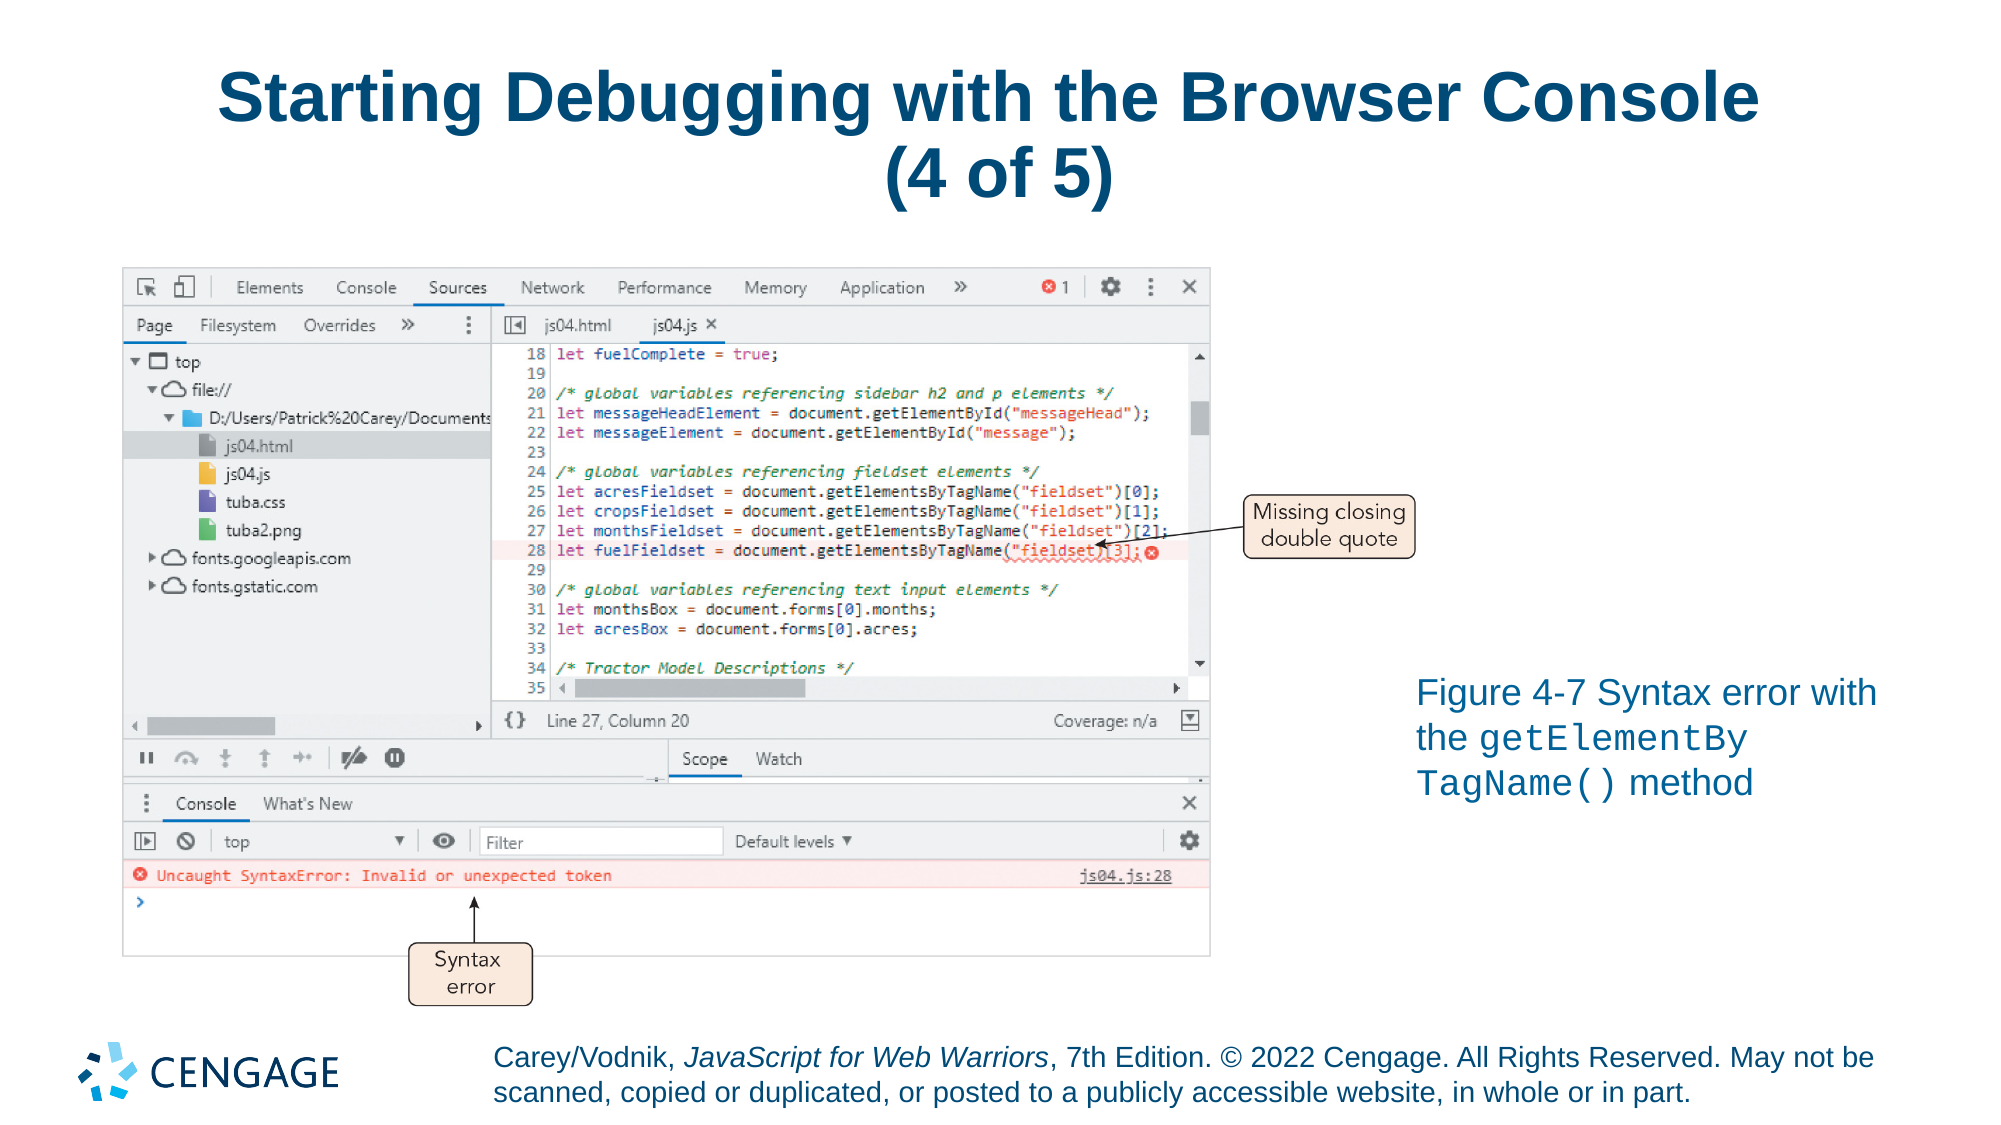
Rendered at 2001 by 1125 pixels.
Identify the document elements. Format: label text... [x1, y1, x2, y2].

picture [119, 265, 1417, 1008]
list Figure 4-7 Syntax error with the getElementBy TagName() method [1417, 667, 1880, 965]
picture [78, 1042, 338, 1101]
title Starting Debugging with the Browser Console (4 of 5) [137, 59, 1863, 171]
